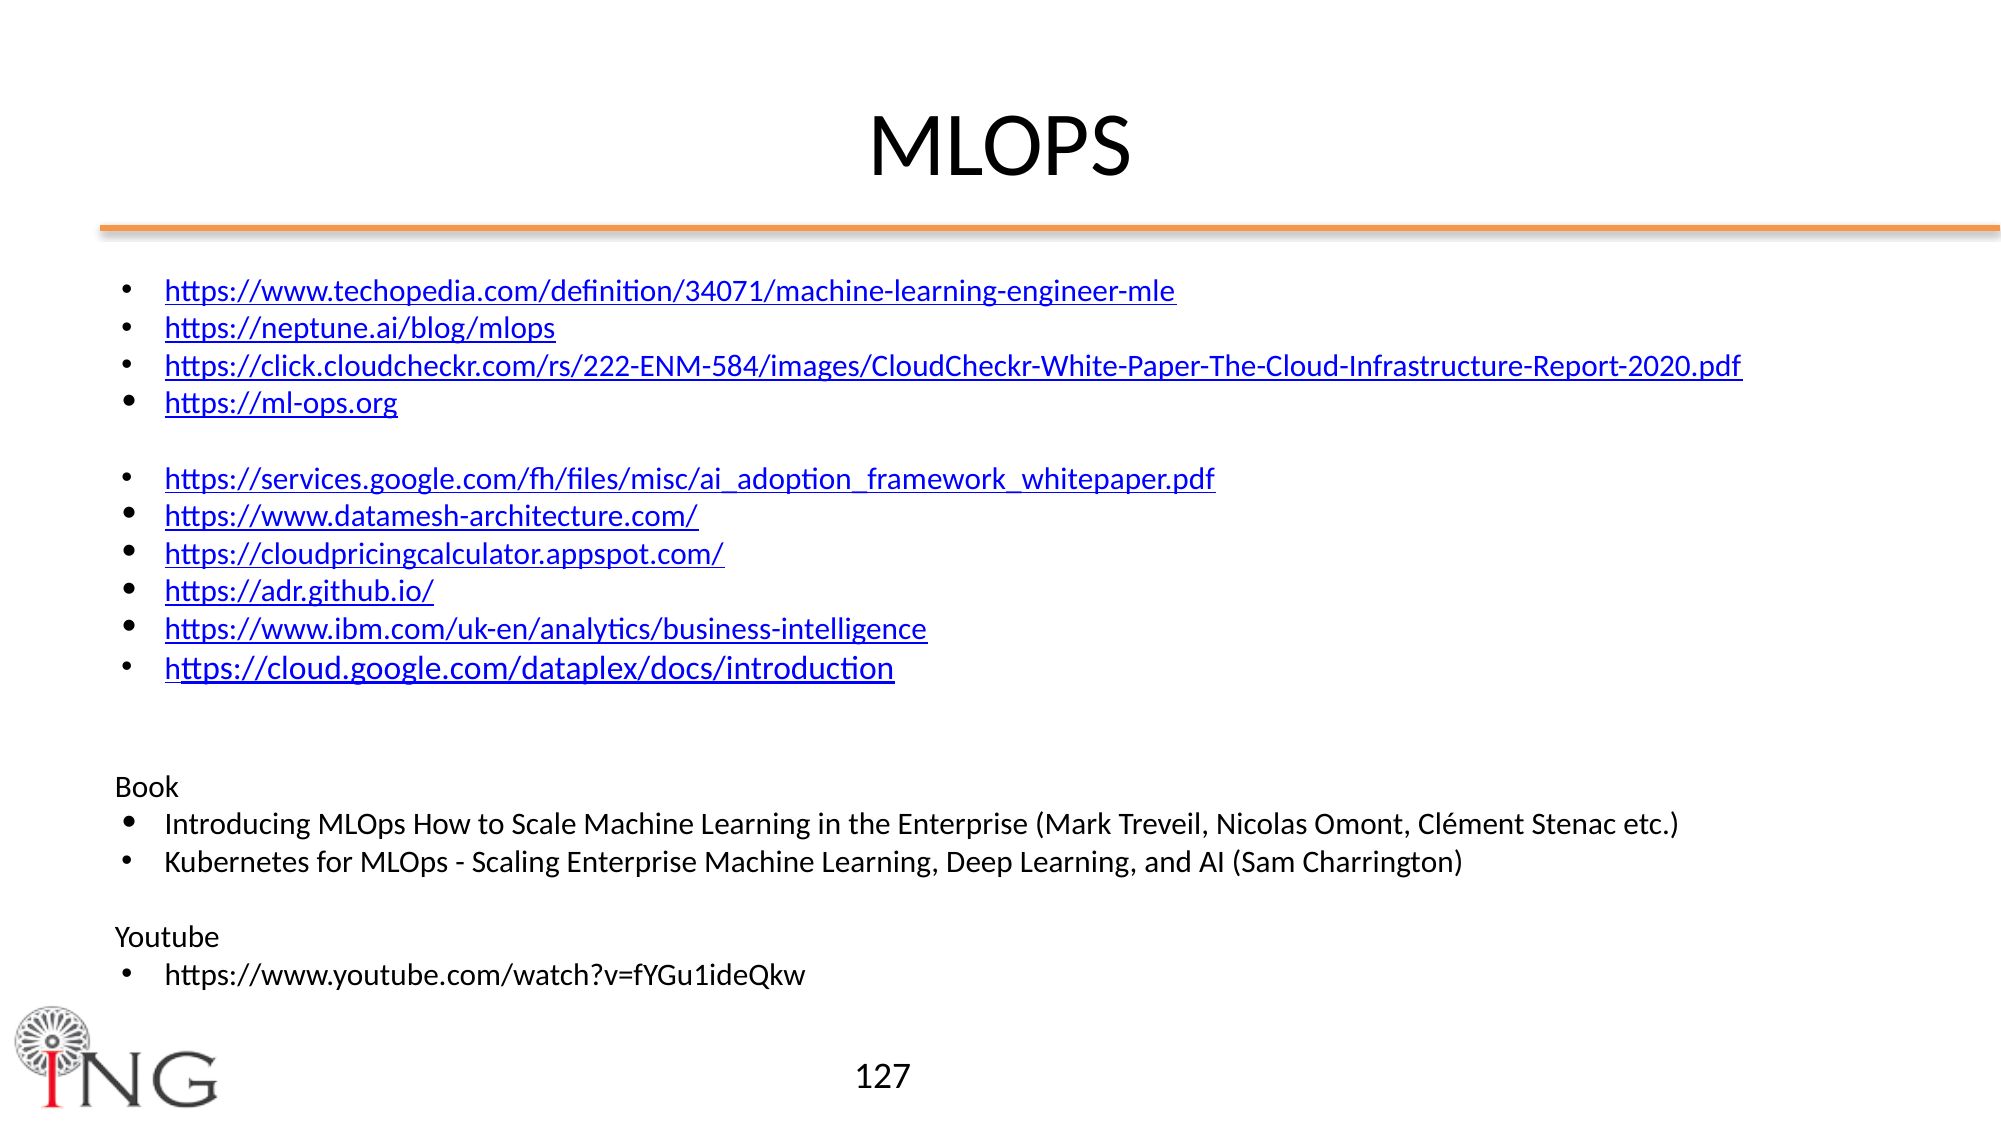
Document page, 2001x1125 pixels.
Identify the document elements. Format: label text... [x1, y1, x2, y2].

slide_number ‹#› [839, 1043, 1900, 1104]
title MLOPS [99, 45, 1900, 233]
picture [0, 987, 244, 1125]
list https://www.techopedia.com/definition/34071/machine-learning-engineer-mle https://neptune.ai/blog/mlops https://click.cloudcheckr.com/rs/222-ENM-584/images/CloudCheckr-White-Paper-The-Cloud-Infrastructure-Report-2020.pdf https://ml-ops.org https://services.google.com/fh/files/misc/ai_adoption_framework_whitepaper.pdf https://www.datamesh-architecture.com/ https://cloudpricingcalculator.appspot.com/ https://adr.github.io/ https://www.ibm.com/uk-en/analytics/business-intelligence https://cloud.google.com/dataplex/docs/introduction Book Introducing MLOps How to Scale Machine Learning in the Enterprise (Mark Treveil, Nicolas Omont, Clément Stenac etc.) Kubernetes for MLOps - Scaling Enterprise Machine Learning, Deep Learning, and AI (Sam Charrington) Youtube https://www.youtube.com/watch?v=fYGu1ideQkw [99, 262, 1900, 1005]
